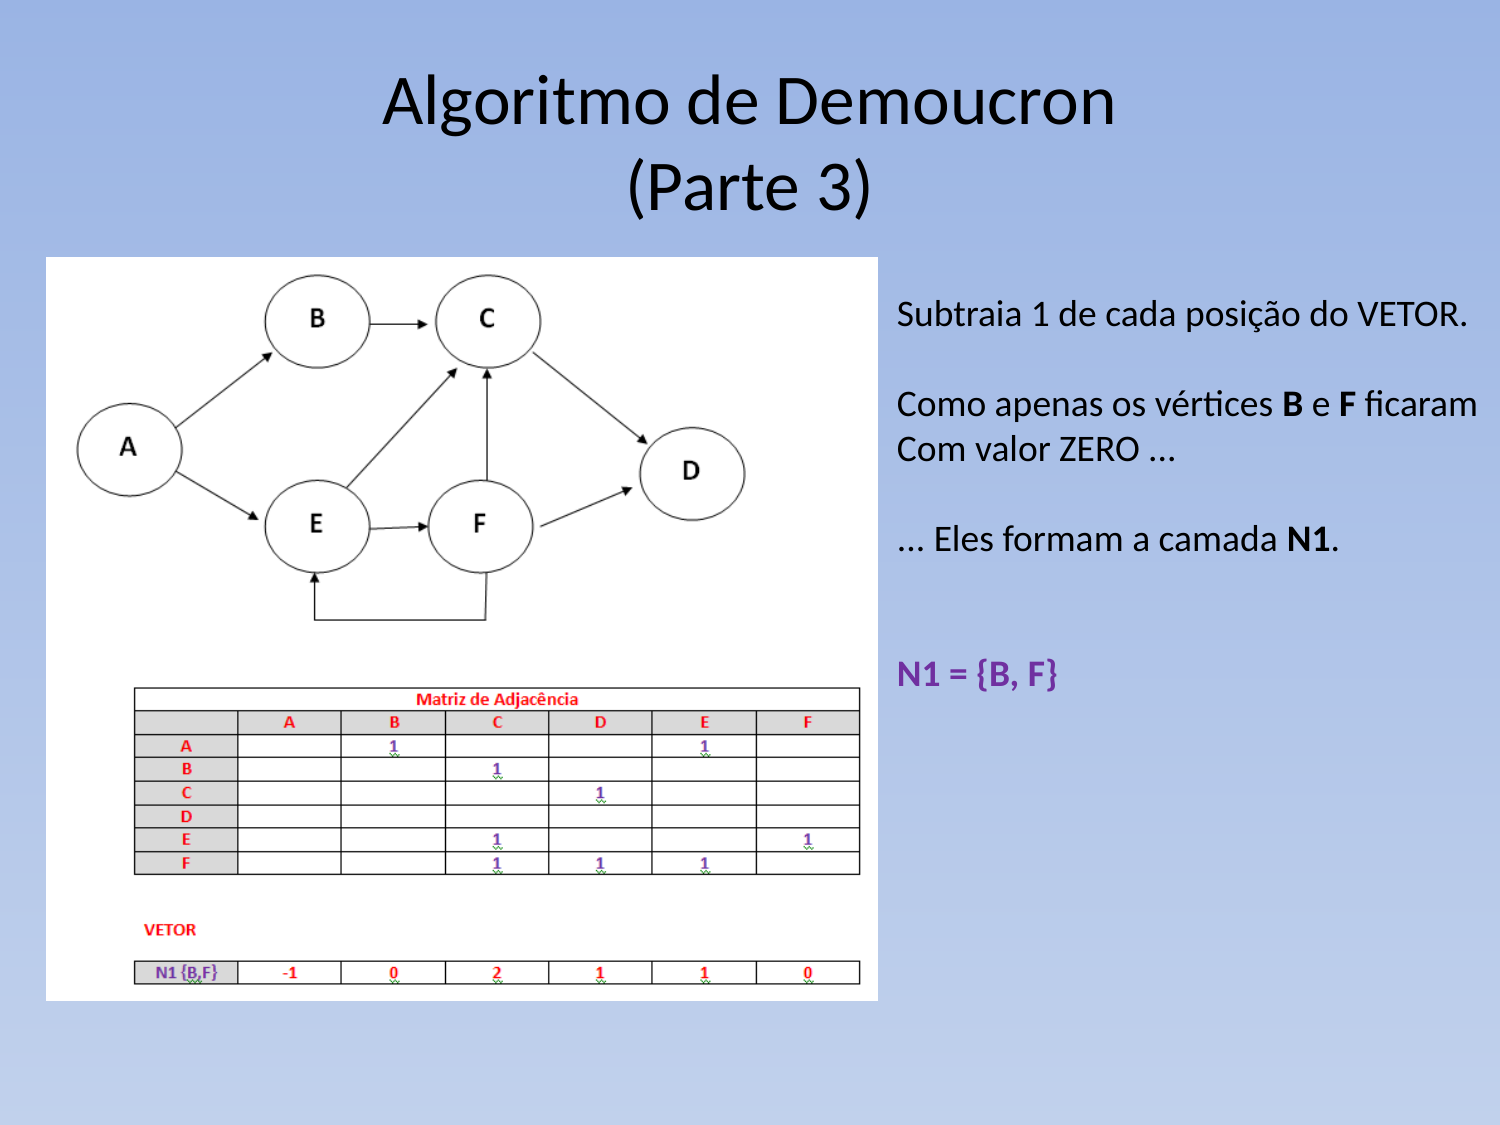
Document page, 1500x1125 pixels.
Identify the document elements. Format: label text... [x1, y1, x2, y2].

text_box Subtraia 1 de cada posição do VETOR. Como apenas os vértices B e F ficaram Com valor ZERO ... ... Eles formam a camada N1. N1 = {B, F} [882, 281, 1494, 746]
title Algoritmo de Demoucron (Parte 3) [75, 45, 1425, 233]
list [46, 257, 878, 1001]
